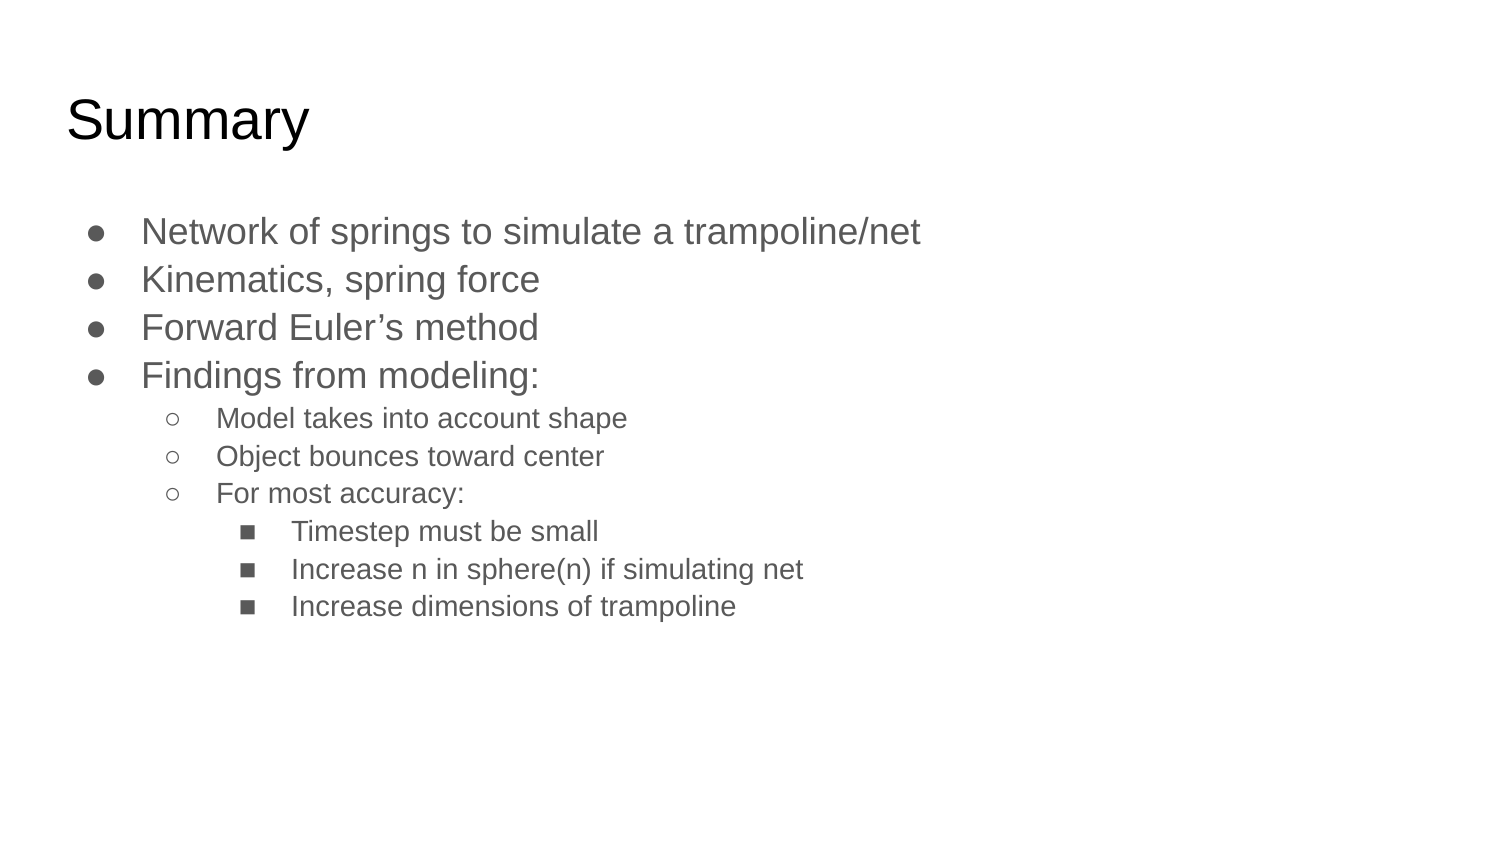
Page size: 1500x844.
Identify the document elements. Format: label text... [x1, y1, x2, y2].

list Network of springs to simulate a trampoline/net Kinematics, spring force Forward Euler’s method Findings from modeling: Model takes into account shape Object bounces toward center For most accuracy: Timestep must be small Increase n in sphere(n) if simulating net Increase dimensions of trampoline [51, 189, 1449, 750]
title Summary [51, 72, 1449, 167]
